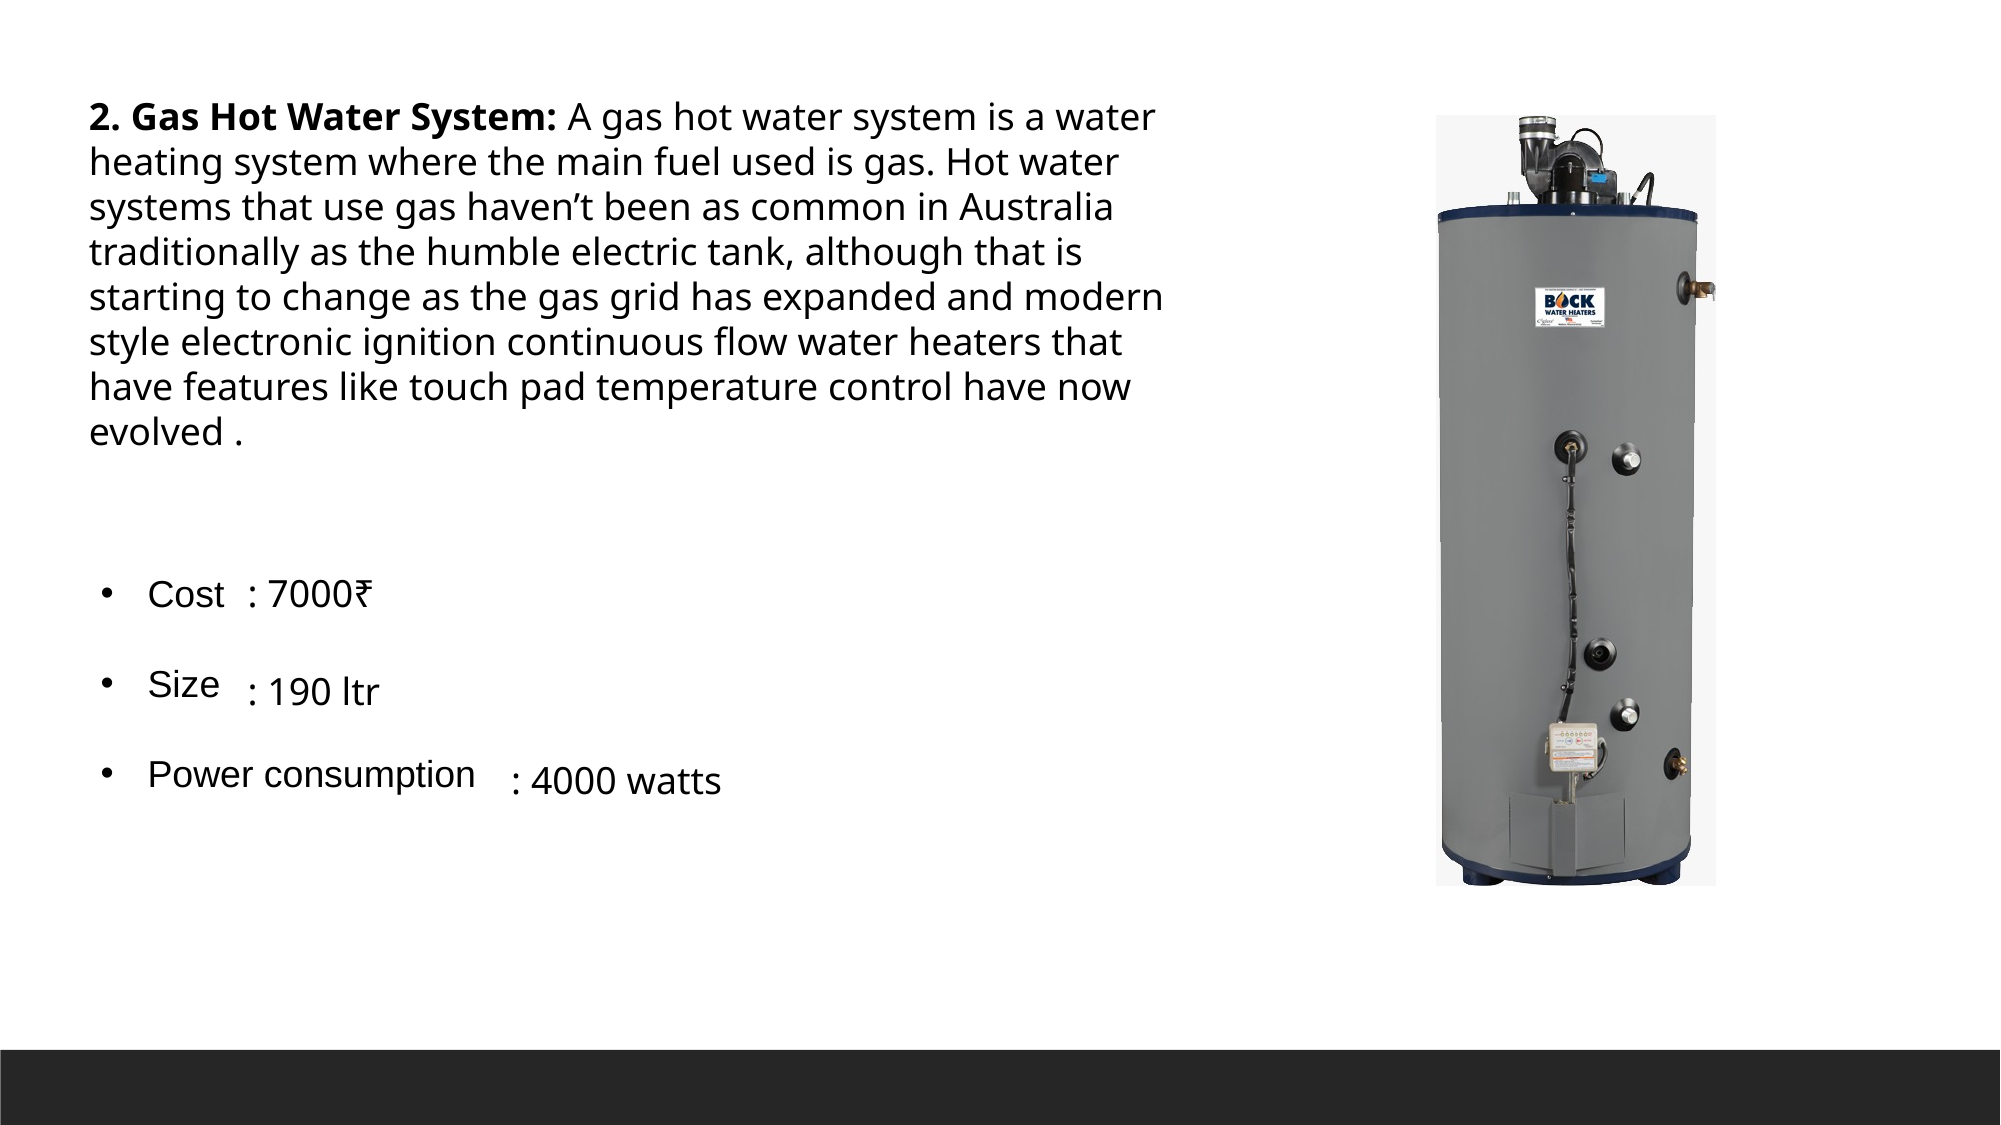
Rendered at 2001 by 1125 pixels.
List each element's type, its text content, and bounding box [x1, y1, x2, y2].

text_box 2. Gas Hot Water System: A gas hot water system is a water heating system where the main fuel used is gas. Hot water systems that use gas haven’t been as common in Australia traditionally as the humble electric tank, although that is starting to change as the gas grid has expanded and modern style electronic ignition continuous flow water heaters that have features like touch pad temperature control have now evolved . [74, 85, 1203, 506]
text_box : 190 ltr [233, 660, 536, 721]
text_box Cost Size Power consumption [85, 562, 597, 803]
text_box : 7000₹ [232, 562, 574, 623]
text_box : 4000 watts [496, 749, 889, 810]
picture [1435, 114, 1716, 887]
